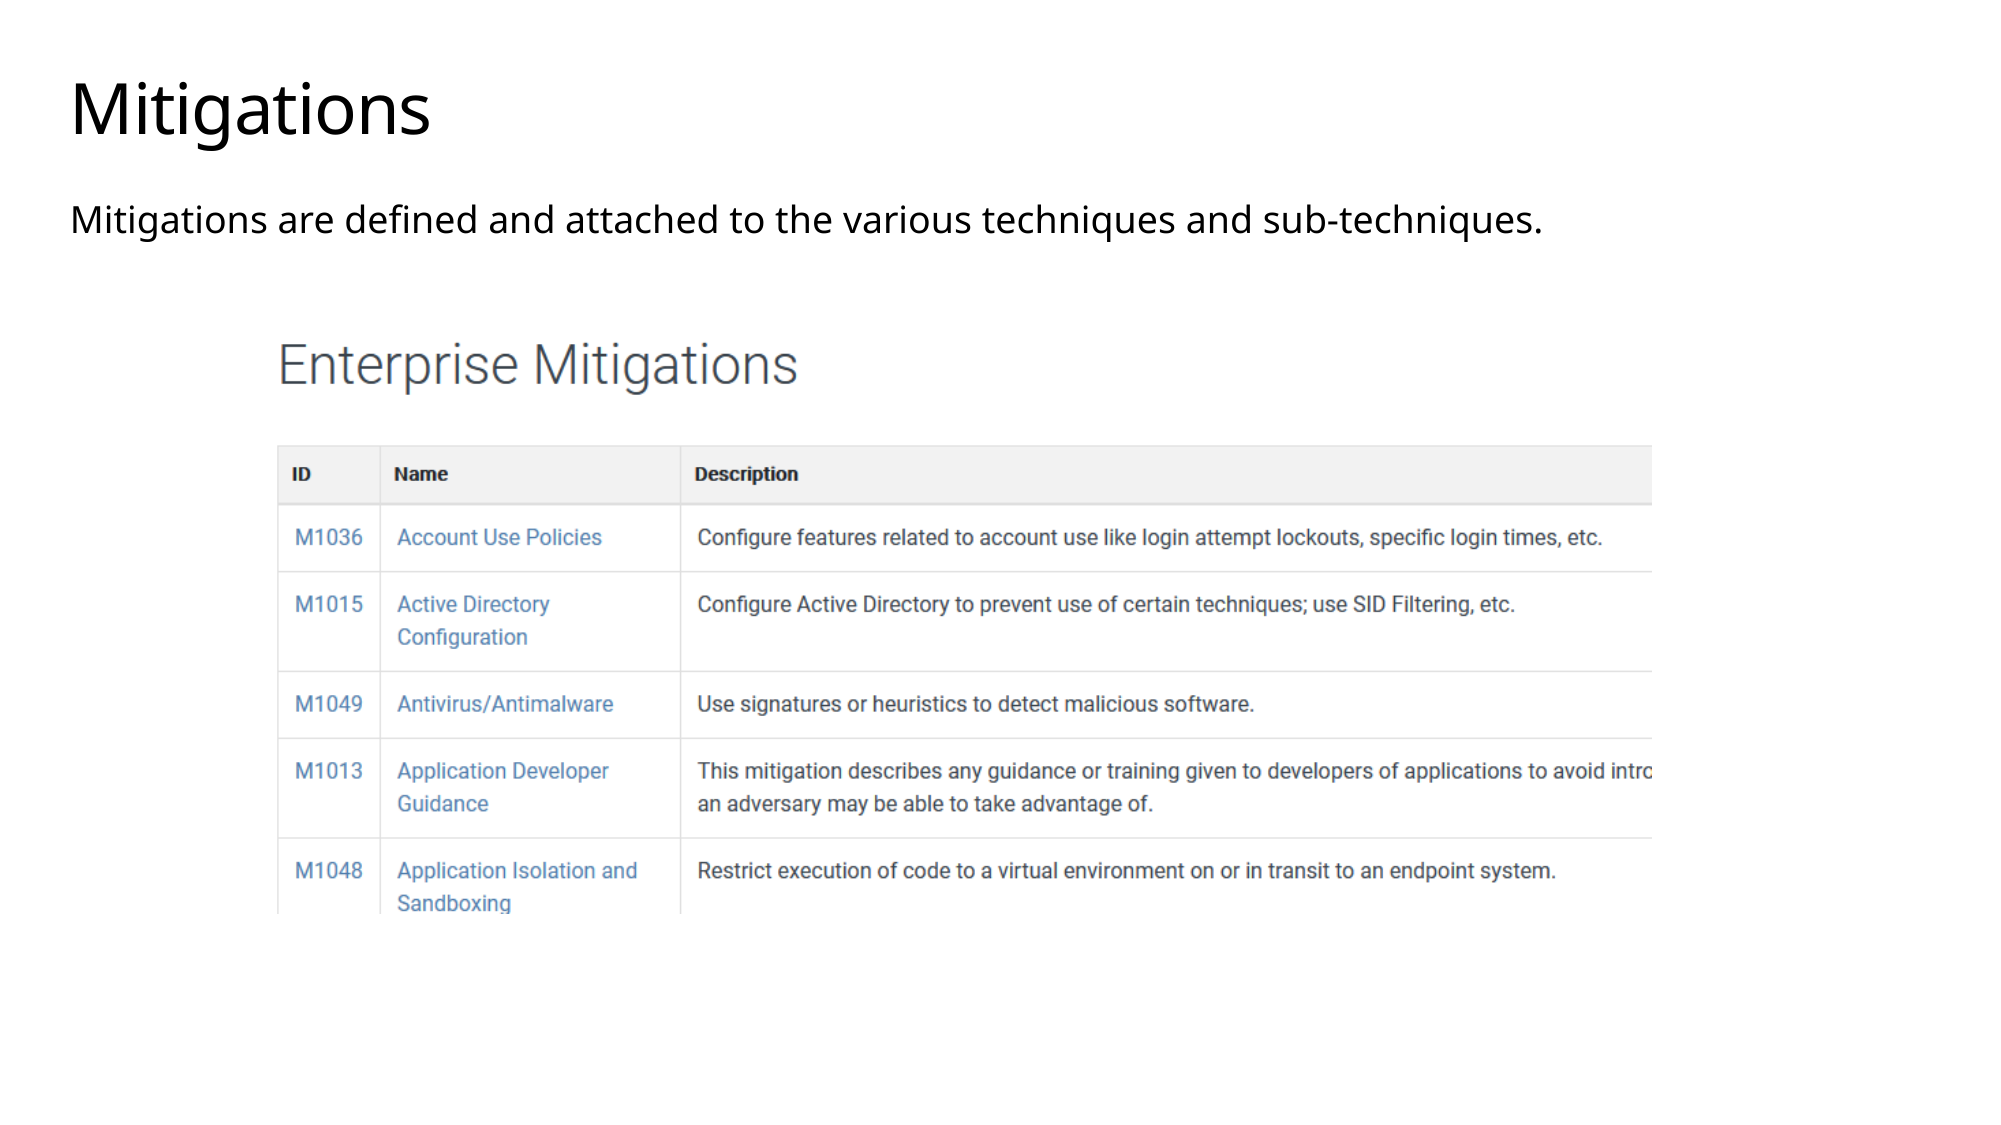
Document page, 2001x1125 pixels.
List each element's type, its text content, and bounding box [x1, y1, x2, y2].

list Mitigations are defined and attached to the various techniques and sub-techniques. [69, 196, 1813, 279]
picture [261, 313, 1653, 915]
title Mitigations [69, 36, 1345, 161]
